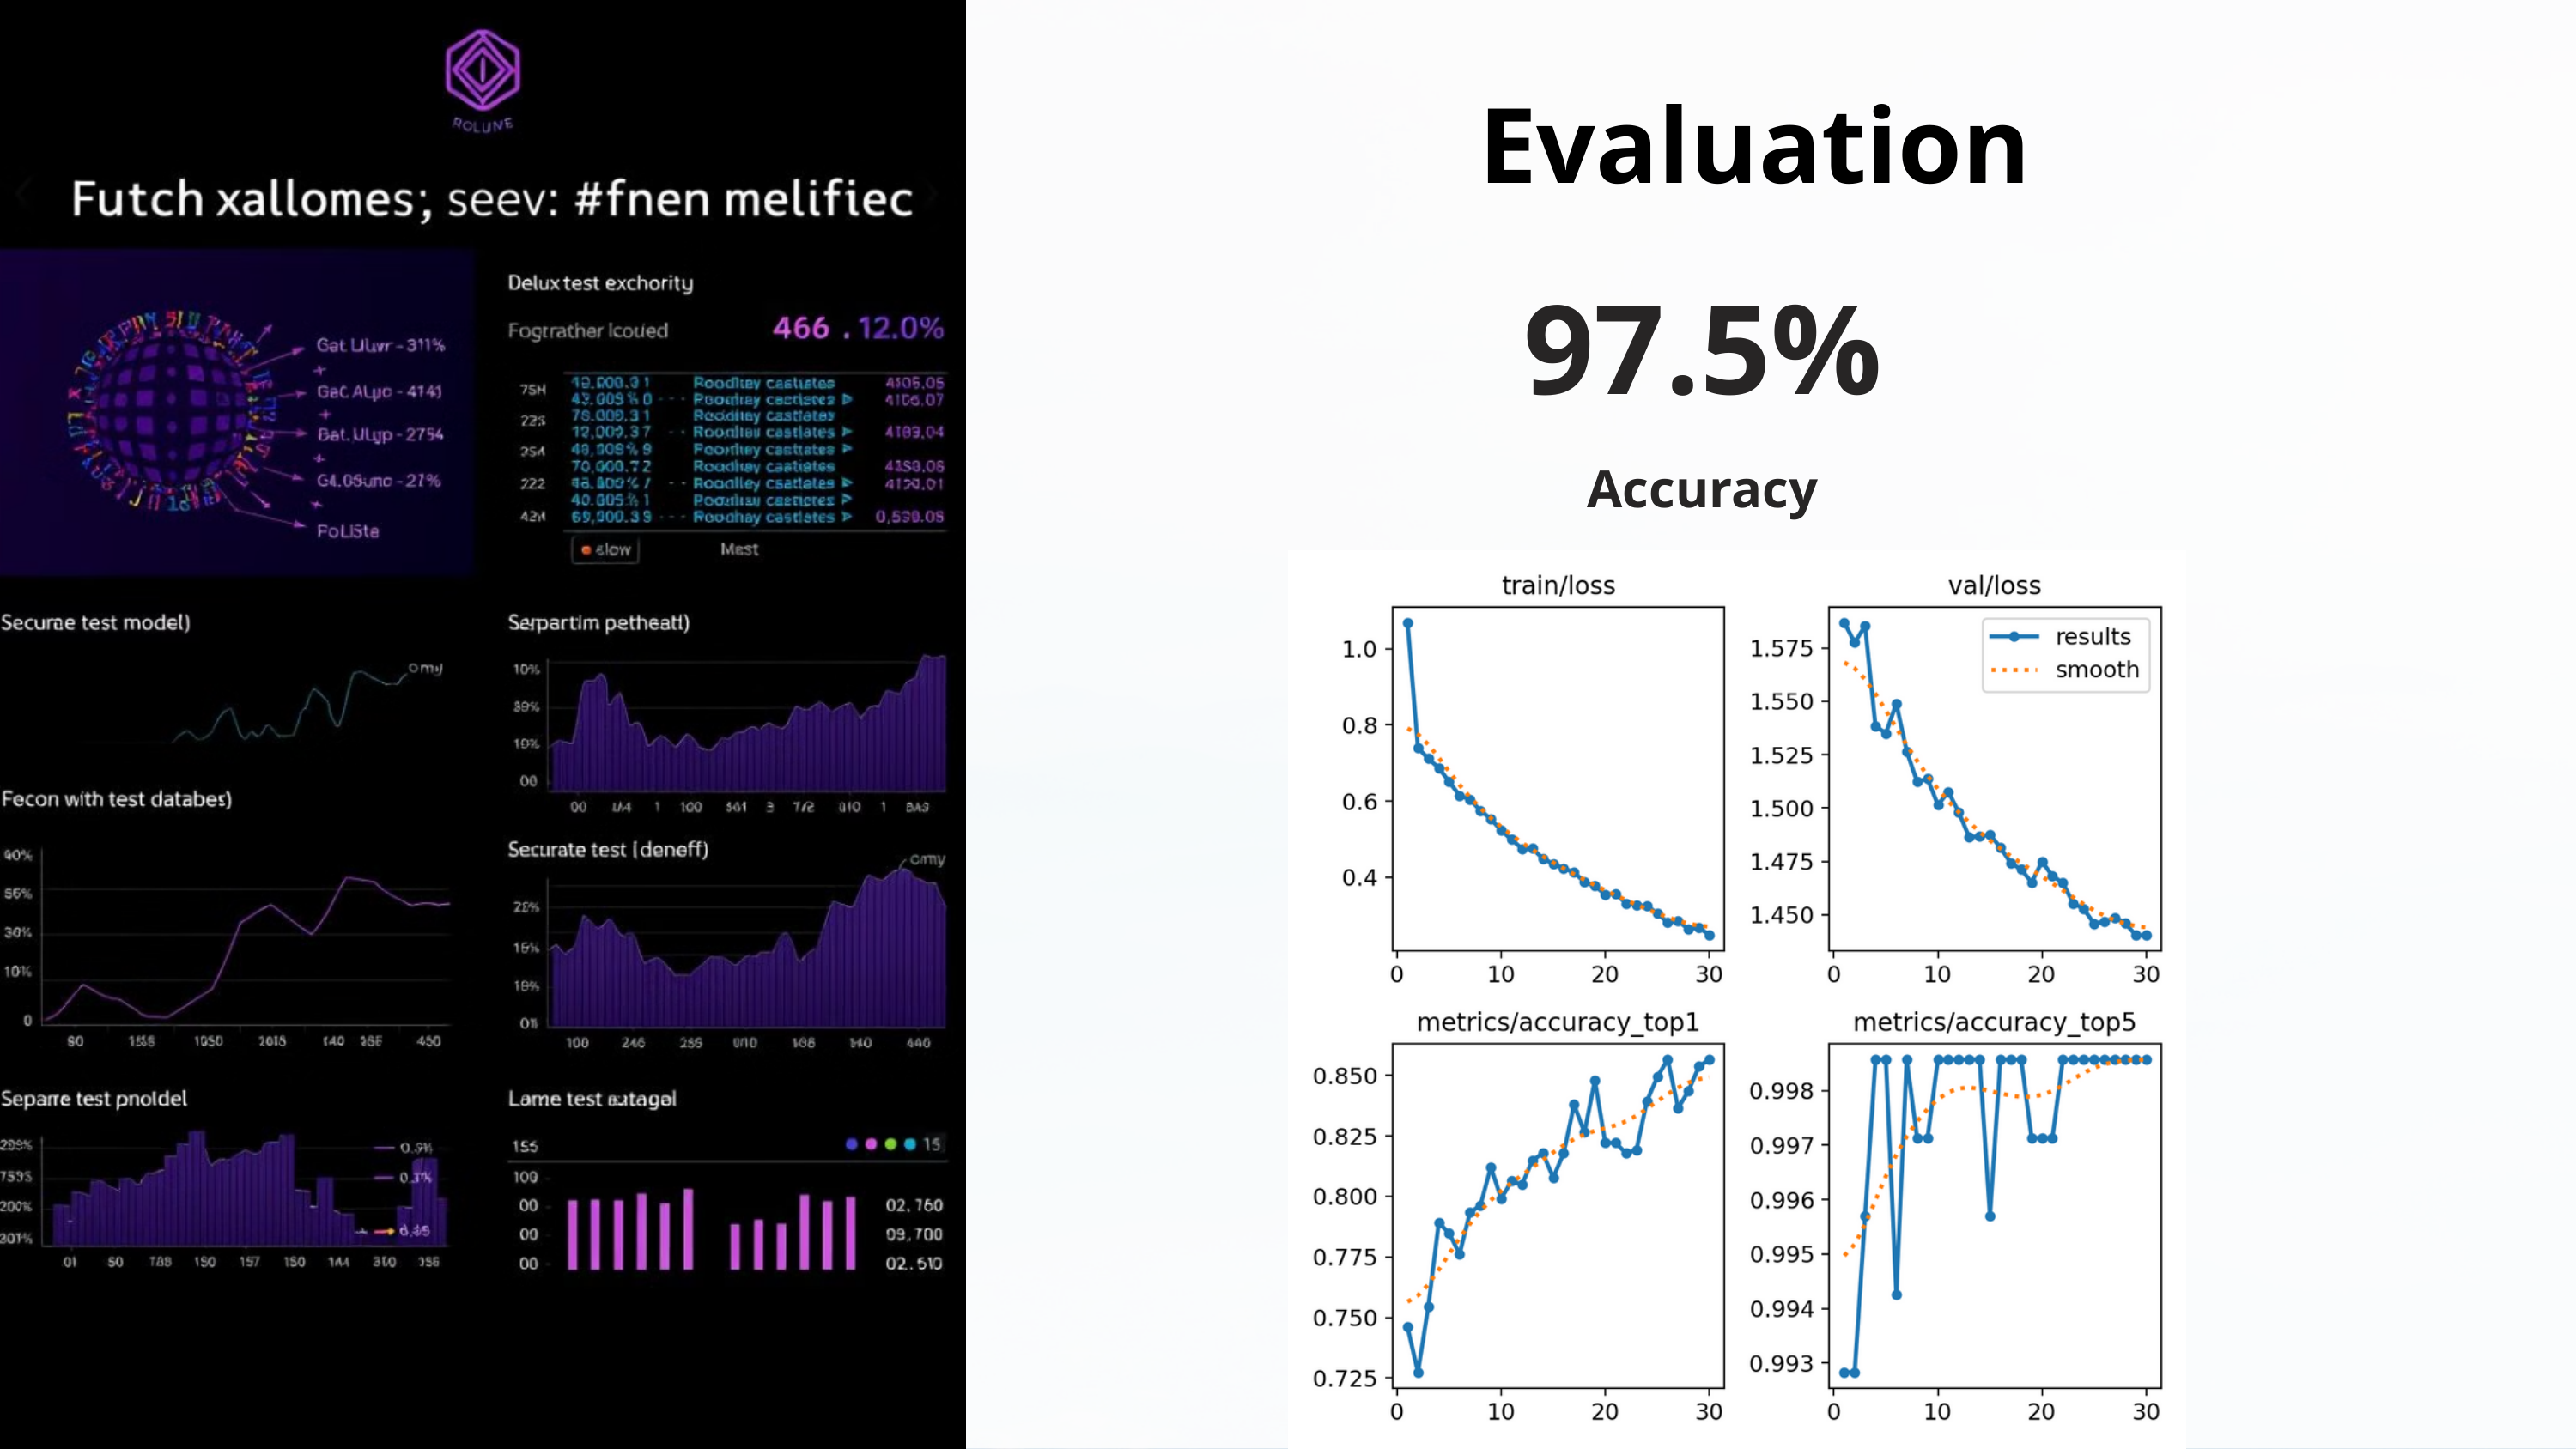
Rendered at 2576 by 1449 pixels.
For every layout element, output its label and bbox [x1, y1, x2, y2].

text_box [0, 0, 2576, 1449]
